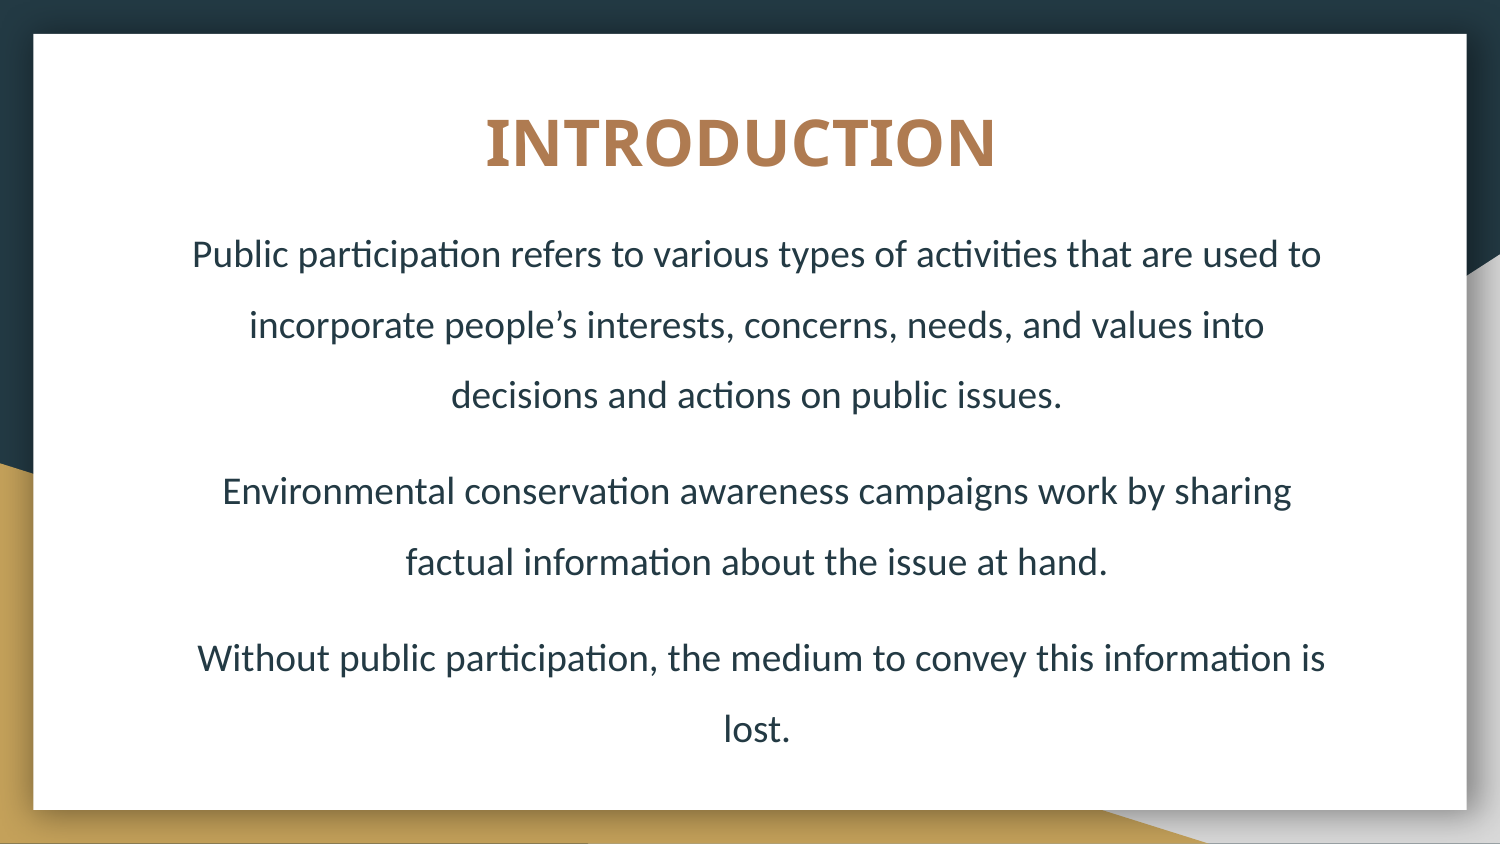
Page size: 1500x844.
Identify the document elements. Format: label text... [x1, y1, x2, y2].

title INTRODUCTION [134, 86, 1366, 190]
list Public participation refers to various types of activities that are used to incorporate people’s interests, concerns, needs, and values into decisions and actions on public issues. Environmental conservation awareness campaigns work by sharing factual information about the issue at hand. Without public participation, the medium to convey this information is lost. [94, 189, 1345, 844]
